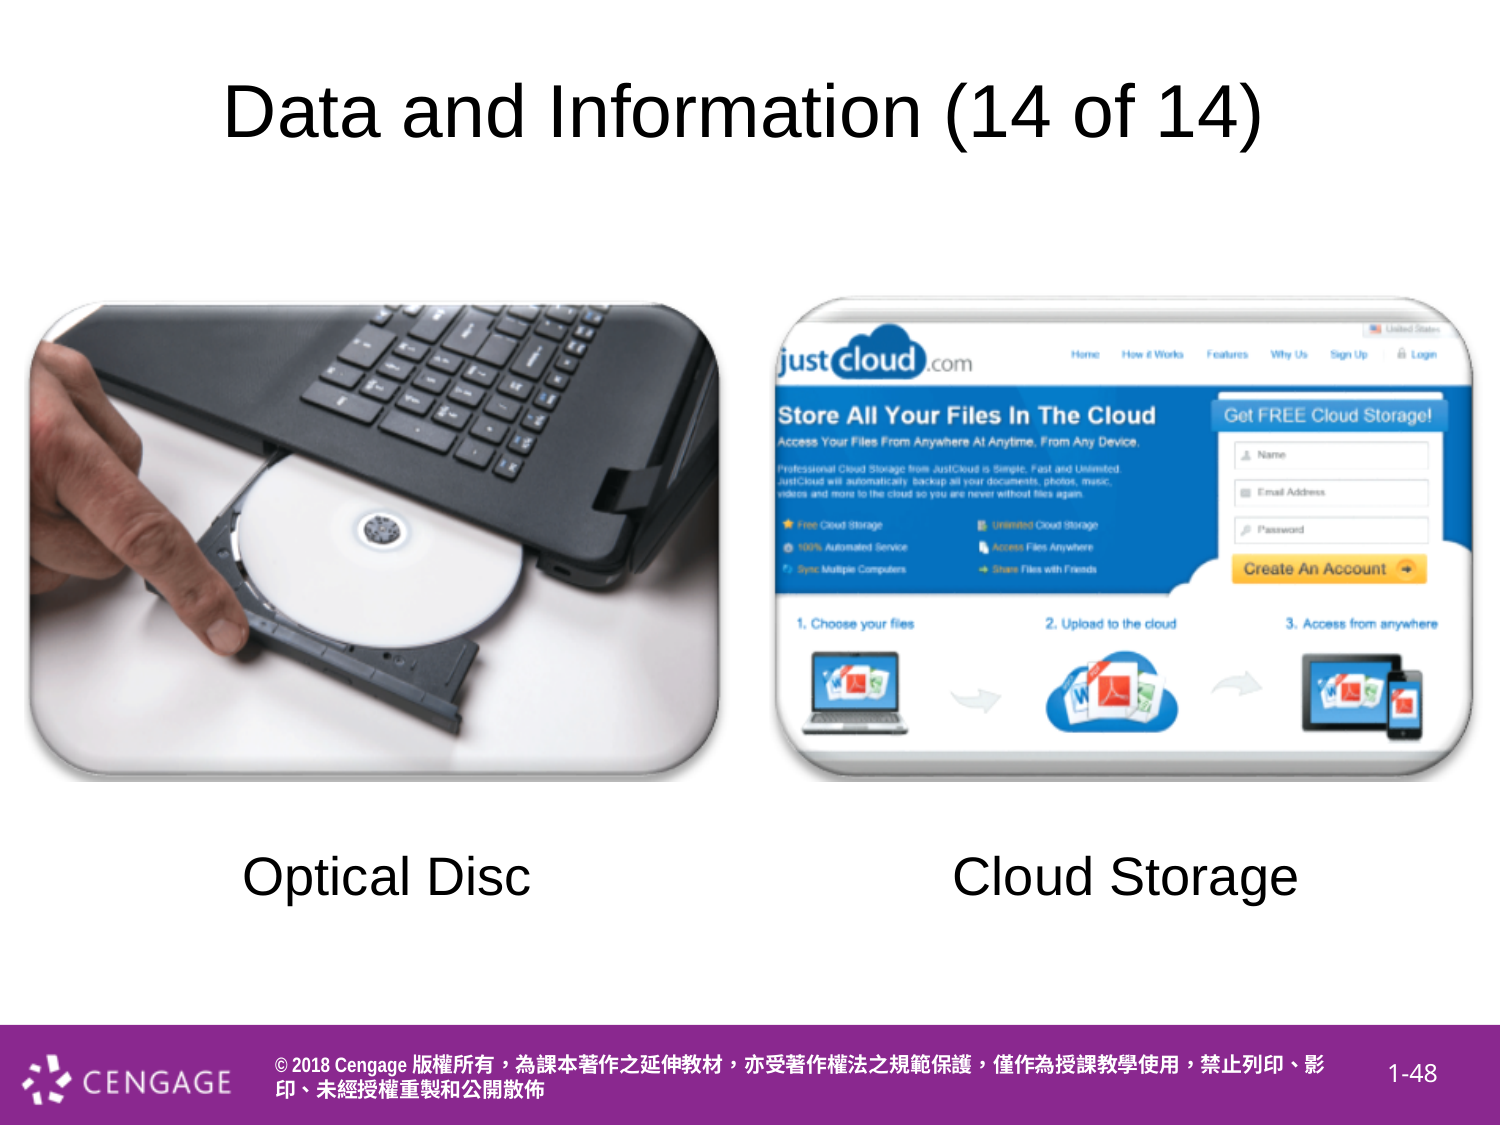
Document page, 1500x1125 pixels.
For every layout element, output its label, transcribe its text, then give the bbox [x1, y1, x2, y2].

picture [24, 295, 730, 783]
picture [769, 291, 1484, 783]
list Optical Disc [125, 834, 650, 922]
picture [12, 1045, 236, 1113]
title Data and Information (14 of 14) [85, 24, 1403, 190]
list Cloud Storage [849, 834, 1403, 922]
